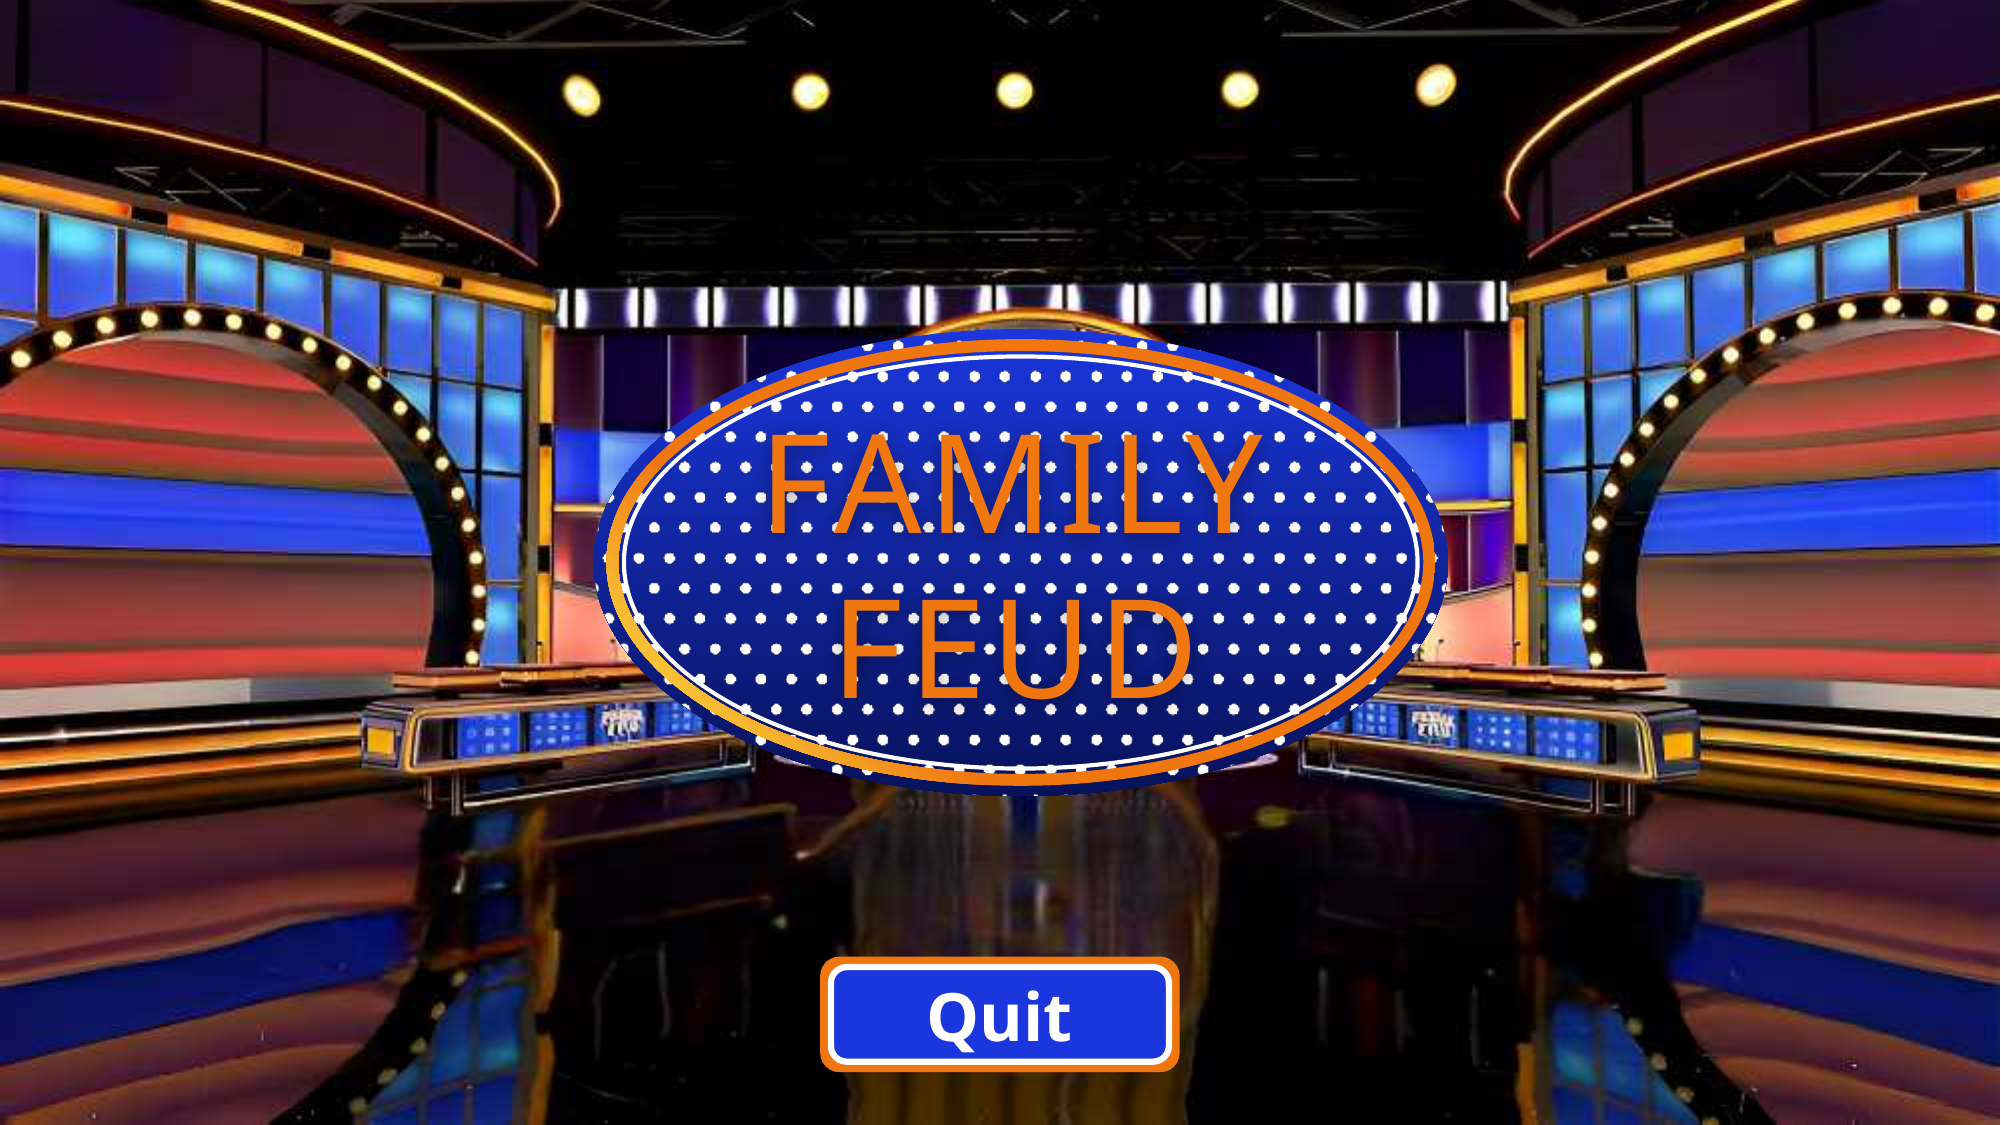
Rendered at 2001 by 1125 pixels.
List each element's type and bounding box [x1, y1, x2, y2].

picture [0, 0, 2000, 1125]
text_box [593, 329, 1448, 796]
text_box [820, 956, 1180, 1073]
